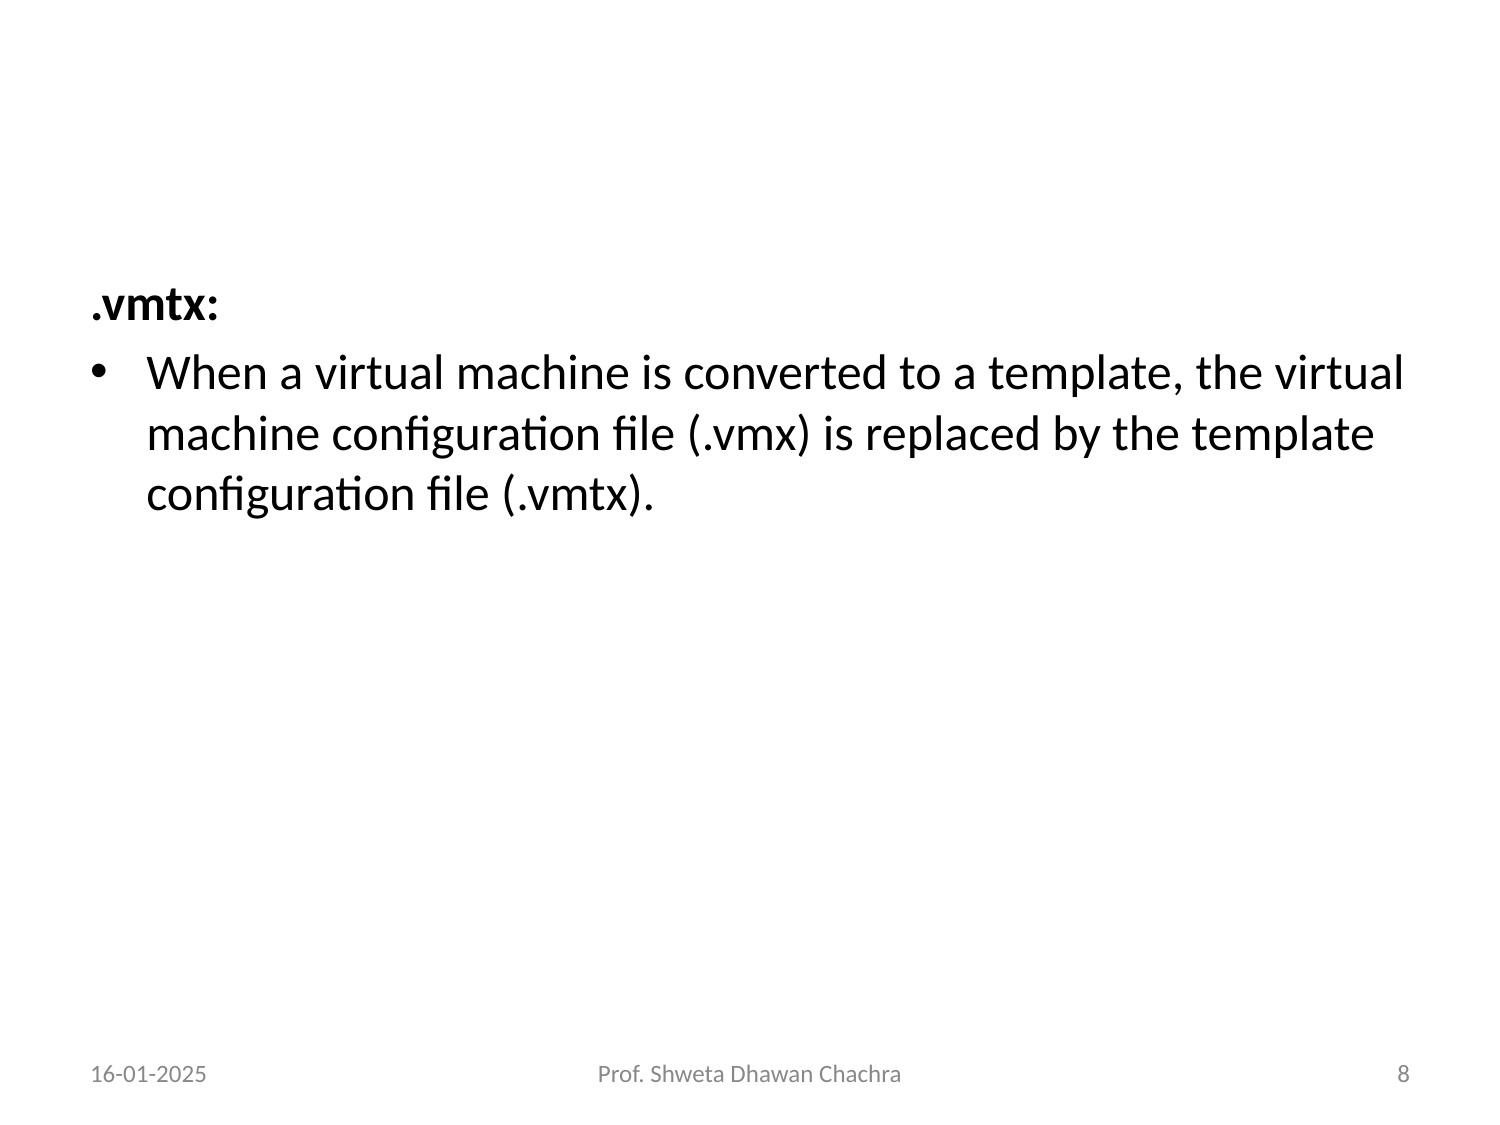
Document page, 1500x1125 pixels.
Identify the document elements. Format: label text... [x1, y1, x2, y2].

footer Prof. Shweta Dhawan Chachra [512, 1042, 988, 1103]
slide_number ‹#› [1074, 1042, 1425, 1103]
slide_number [75, 1042, 425, 1103]
list .vmtx: When a virtual machine is converted to a template, the virtual machine configuration file (.vmx) is replaced by the template configuration file (.vmtx). [75, 262, 1425, 1005]
